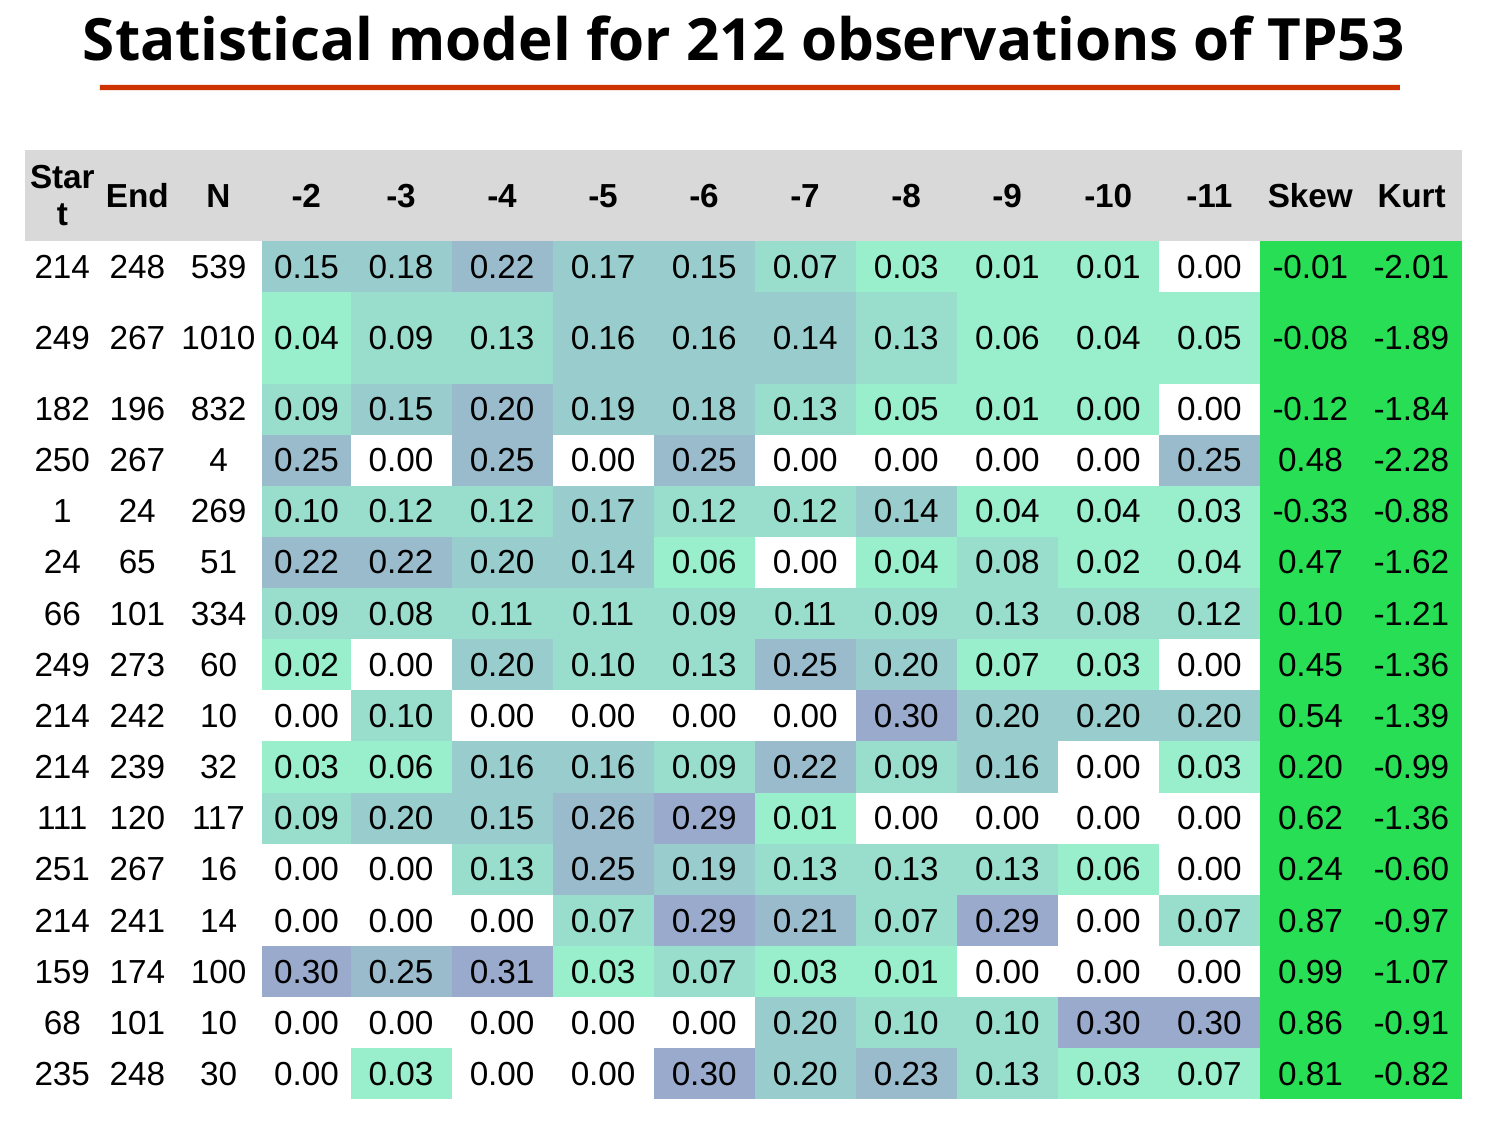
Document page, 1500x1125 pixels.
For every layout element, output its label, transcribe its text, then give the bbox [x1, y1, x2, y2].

table_header -10 [1058, 150, 1159, 241]
table_cell 0.16 [654, 292, 755, 384]
table_cell 159 [25, 946, 100, 997]
table_cell 0.00 [1159, 793, 1260, 844]
table_cell 0.54 [1260, 690, 1361, 741]
table_cell 0.00 [1058, 384, 1159, 435]
table_cell -0.01 [1260, 241, 1361, 292]
table_cell 0.10 [957, 997, 1058, 1048]
table_cell 0.00 [452, 895, 553, 946]
table_cell 0.20 [856, 639, 957, 690]
table_cell 14 [175, 895, 262, 946]
table_cell 68 [25, 997, 100, 1048]
table_header -9 [957, 150, 1058, 241]
table_cell 0.03 [856, 241, 957, 292]
table_cell 214 [25, 690, 100, 741]
table_cell 0.30 [1058, 997, 1159, 1048]
table_cell 0.00 [856, 435, 957, 486]
table_cell 0.31 [452, 946, 553, 997]
table_cell 0.11 [553, 588, 654, 639]
table_cell 0.14 [553, 537, 654, 588]
table_cell 0.00 [351, 639, 452, 690]
table_cell 0.12 [755, 486, 856, 537]
table_cell 0.10 [1260, 588, 1361, 639]
table_header -3 [351, 150, 452, 241]
table_cell 251 [25, 844, 100, 895]
table_cell 0.81 [1260, 1048, 1361, 1099]
table_cell 0.29 [654, 895, 755, 946]
table_cell 0.10 [553, 639, 654, 690]
table_cell 0.09 [262, 793, 351, 844]
table_cell 0.07 [957, 639, 1058, 690]
table_header Start [25, 150, 100, 241]
table_cell 0.08 [351, 588, 452, 639]
table_cell 249 [25, 639, 100, 690]
table_cell 101 [100, 588, 175, 639]
table_cell 100 [175, 946, 262, 997]
table_cell 0.30 [1159, 997, 1260, 1048]
table_cell 0.00 [351, 435, 452, 486]
table_cell -1.62 [1361, 537, 1462, 588]
table_cell 267 [100, 292, 175, 384]
table_cell -0.99 [1361, 741, 1462, 793]
table_cell 0.09 [351, 292, 452, 384]
table_cell 0.30 [654, 1048, 755, 1099]
table_cell 248 [100, 1048, 175, 1099]
table_cell 0.03 [351, 1048, 452, 1099]
table_cell 30 [175, 1048, 262, 1099]
table_cell 0.26 [553, 793, 654, 844]
table_cell 0.00 [262, 690, 351, 741]
table_cell 0.17 [553, 486, 654, 537]
table_cell 0.03 [262, 741, 351, 793]
table_cell 0.13 [957, 588, 1058, 639]
table_cell 0.13 [654, 639, 755, 690]
table_cell 0.07 [654, 946, 755, 997]
table_cell 0.19 [654, 844, 755, 895]
table_cell 0.25 [755, 639, 856, 690]
table_cell 0.13 [452, 292, 553, 384]
table_cell 0.25 [654, 435, 755, 486]
table_cell 0.06 [351, 741, 452, 793]
table_cell 0.04 [1159, 537, 1260, 588]
table_cell 66 [25, 588, 100, 639]
table_cell 0.00 [553, 1048, 654, 1099]
table_cell 0.00 [654, 997, 755, 1048]
table_cell 0.20 [452, 537, 553, 588]
table_cell 0.30 [856, 690, 957, 741]
table_cell 269 [175, 486, 262, 537]
table_header End [100, 150, 175, 241]
table_cell 0.20 [1159, 690, 1260, 741]
table_cell 0.22 [262, 537, 351, 588]
table_cell 539 [175, 241, 262, 292]
table_cell 0.07 [755, 241, 856, 292]
table_header N [175, 150, 262, 241]
table_cell 214 [25, 241, 100, 292]
table_cell -2.01 [1361, 241, 1462, 292]
table_cell 0.00 [1159, 946, 1260, 997]
table_cell 0.09 [654, 588, 755, 639]
table_header Skew [1260, 150, 1361, 241]
table_cell 0.00 [1058, 741, 1159, 793]
table_cell 0.01 [1058, 241, 1159, 292]
table_header -4 [452, 150, 553, 241]
table_cell 196 [100, 384, 175, 435]
table_cell 0.00 [1058, 435, 1159, 486]
table_cell 0.20 [755, 1048, 856, 1099]
table_cell 0.00 [755, 537, 856, 588]
table_cell 0.18 [351, 241, 452, 292]
table_cell 0.25 [452, 435, 553, 486]
table_cell 0.22 [755, 741, 856, 793]
table_cell 0.07 [1159, 895, 1260, 946]
table_cell 242 [100, 690, 175, 741]
table_header -11 [1159, 150, 1260, 241]
table_cell 1010 [175, 292, 262, 384]
table_cell 0.05 [856, 384, 957, 435]
table_cell 0.13 [755, 844, 856, 895]
table_cell 182 [25, 384, 100, 435]
table_cell -0.88 [1361, 486, 1462, 537]
table_cell 0.05 [1159, 292, 1260, 384]
table_cell 0.13 [856, 292, 957, 384]
table_cell -1.39 [1361, 690, 1462, 741]
table_cell 239 [100, 741, 175, 793]
table_cell 0.00 [957, 946, 1058, 997]
table_header -8 [856, 150, 957, 241]
table_cell 0.07 [1159, 1048, 1260, 1099]
table_cell 0.01 [755, 793, 856, 844]
table_cell 235 [25, 1048, 100, 1099]
table_cell 0.15 [262, 241, 351, 292]
table_cell 0.01 [957, 384, 1058, 435]
table_cell 0.00 [553, 997, 654, 1048]
table_cell 334 [175, 588, 262, 639]
table_cell 0.00 [351, 844, 452, 895]
table_cell 0.24 [1260, 844, 1361, 895]
table_cell 267 [100, 435, 175, 486]
table_cell 0.02 [1058, 537, 1159, 588]
table_cell 0.04 [1058, 486, 1159, 537]
table_cell 111 [25, 793, 100, 844]
table_cell 0.10 [856, 997, 957, 1048]
table_cell 24 [100, 486, 175, 537]
table_cell -0.60 [1361, 844, 1462, 895]
table_cell -0.12 [1260, 384, 1361, 435]
table_cell 0.00 [1159, 844, 1260, 895]
table_cell 0.00 [262, 1048, 351, 1099]
table_cell 0.00 [452, 997, 553, 1048]
table_cell -1.07 [1361, 946, 1462, 997]
table_cell 10 [175, 997, 262, 1048]
table_cell 0.15 [654, 241, 755, 292]
table_cell 0.03 [553, 946, 654, 997]
table_cell 0.16 [553, 741, 654, 793]
table_cell 0.25 [262, 435, 351, 486]
table_cell 0.00 [351, 895, 452, 946]
table_cell -0.33 [1260, 486, 1361, 537]
table_cell 0.00 [452, 690, 553, 741]
table_cell 0.00 [755, 690, 856, 741]
table_cell 65 [100, 537, 175, 588]
table_cell 0.19 [553, 384, 654, 435]
table_cell -2.28 [1361, 435, 1462, 486]
table_cell 0.00 [262, 895, 351, 946]
table_cell 0.16 [452, 741, 553, 793]
table_cell 0.00 [957, 435, 1058, 486]
table_cell 0.20 [452, 384, 553, 435]
table_cell 0.13 [957, 1048, 1058, 1099]
table_cell 51 [175, 537, 262, 588]
table_cell -1.36 [1361, 793, 1462, 844]
table_cell 4 [175, 435, 262, 486]
table_cell 0.30 [262, 946, 351, 997]
table_cell 0.03 [1159, 486, 1260, 537]
table_cell 0.25 [351, 946, 452, 997]
table_cell 0.00 [654, 690, 755, 741]
table_cell 0.47 [1260, 537, 1361, 588]
table_cell -0.08 [1260, 292, 1361, 384]
table_cell 0.09 [262, 588, 351, 639]
table_cell 0.04 [856, 537, 957, 588]
table_cell 1 [25, 486, 100, 537]
table_cell 0.18 [654, 384, 755, 435]
table_cell 0.00 [262, 997, 351, 1048]
table_cell 0.13 [856, 844, 957, 895]
table_cell 0.00 [856, 793, 957, 844]
table_cell 0.00 [1159, 241, 1260, 292]
table_cell 250 [25, 435, 100, 486]
table_cell 273 [100, 639, 175, 690]
table_cell 0.03 [1159, 741, 1260, 793]
table_cell 0.29 [957, 895, 1058, 946]
table_cell 0.22 [452, 241, 553, 292]
table_cell 117 [175, 793, 262, 844]
table_cell 0.62 [1260, 793, 1361, 844]
table_cell 0.16 [957, 741, 1058, 793]
table_cell -0.82 [1361, 1048, 1462, 1099]
table_cell -1.89 [1361, 292, 1462, 384]
table_cell 0.00 [351, 997, 452, 1048]
table_cell 0.15 [351, 384, 452, 435]
table_cell 0.14 [856, 486, 957, 537]
table_cell 0.00 [553, 690, 654, 741]
table_cell 0.01 [856, 946, 957, 997]
table_cell 0.09 [654, 741, 755, 793]
table_cell 0.11 [755, 588, 856, 639]
table_cell 0.86 [1260, 997, 1361, 1048]
table_cell 0.00 [755, 435, 856, 486]
table_cell 60 [175, 639, 262, 690]
table_cell 24 [25, 537, 100, 588]
table_cell 0.09 [856, 741, 957, 793]
table_cell 0.99 [1260, 946, 1361, 997]
table_cell 0.04 [262, 292, 351, 384]
table_cell 0.00 [1159, 384, 1260, 435]
table_cell 0.13 [452, 844, 553, 895]
table_cell 32 [175, 741, 262, 793]
table_cell 832 [175, 384, 262, 435]
table_header -5 [553, 150, 654, 241]
table_cell 101 [100, 997, 175, 1048]
table_cell 0.00 [1159, 639, 1260, 690]
table_cell 0.12 [452, 486, 553, 537]
table_cell 0.00 [553, 435, 654, 486]
table_cell -0.91 [1361, 997, 1462, 1048]
table_cell 0.12 [1159, 588, 1260, 639]
table_header Kurt [1361, 150, 1462, 241]
table_cell 248 [100, 241, 175, 292]
table_cell 0.08 [1058, 588, 1159, 639]
table_cell 0.20 [957, 690, 1058, 741]
table_cell 0.20 [1058, 690, 1159, 741]
table_cell -1.21 [1361, 588, 1462, 639]
table_cell -0.97 [1361, 895, 1462, 946]
table_cell 0.20 [452, 639, 553, 690]
table_cell 0.00 [1058, 793, 1159, 844]
table_cell 0.29 [654, 793, 755, 844]
table_cell 0.00 [1058, 895, 1159, 946]
table_cell 0.22 [351, 537, 452, 588]
table_cell 0.10 [351, 690, 452, 741]
table_cell 0.03 [1058, 639, 1159, 690]
table_cell 0.20 [351, 793, 452, 844]
table_cell 0.87 [1260, 895, 1361, 946]
table_cell 0.13 [957, 844, 1058, 895]
table_cell 0.06 [957, 292, 1058, 384]
table_cell 0.48 [1260, 435, 1361, 486]
table_cell 0.25 [553, 844, 654, 895]
table_cell 0.21 [755, 895, 856, 946]
table_cell 174 [100, 946, 175, 997]
table_cell -1.36 [1361, 639, 1462, 690]
table_cell 0.00 [262, 844, 351, 895]
table_cell 0.07 [553, 895, 654, 946]
table_cell -1.84 [1361, 384, 1462, 435]
table_cell 214 [25, 895, 100, 946]
table_cell 0.06 [1058, 844, 1159, 895]
table_cell 0.15 [452, 793, 553, 844]
table_cell 0.03 [755, 946, 856, 997]
table_cell 0.11 [452, 588, 553, 639]
table_cell 0.04 [957, 486, 1058, 537]
table_cell 0.12 [351, 486, 452, 537]
table_cell 0.14 [755, 292, 856, 384]
table_cell 0.00 [957, 793, 1058, 844]
table_cell 0.17 [553, 241, 654, 292]
table_cell 0.12 [654, 486, 755, 537]
table_cell 0.23 [856, 1048, 957, 1099]
table_cell 0.09 [856, 588, 957, 639]
table_cell 0.13 [755, 384, 856, 435]
title Statistical model for 212 observations of TP53 [12, 0, 1476, 101]
table_cell 16 [175, 844, 262, 895]
table_cell 214 [25, 741, 100, 793]
table_cell 0.02 [262, 639, 351, 690]
table_cell 0.03 [1058, 1048, 1159, 1099]
table_cell 0.10 [262, 486, 351, 537]
table_header -7 [755, 150, 856, 241]
table_cell 0.16 [553, 292, 654, 384]
table_cell 0.45 [1260, 639, 1361, 690]
table_cell 120 [100, 793, 175, 844]
table_cell 10 [175, 690, 262, 741]
table_cell 0.09 [262, 384, 351, 435]
table_cell 0.06 [654, 537, 755, 588]
table_cell 267 [100, 844, 175, 895]
table_cell 0.04 [1058, 292, 1159, 384]
table_cell 249 [25, 292, 100, 384]
table_cell 0.08 [957, 537, 1058, 588]
table_cell 0.00 [1058, 946, 1159, 997]
table_cell 0.01 [957, 241, 1058, 292]
table_cell 0.00 [452, 1048, 553, 1099]
table_cell 0.07 [856, 895, 957, 946]
table_header -2 [262, 150, 351, 241]
table_header -6 [654, 150, 755, 241]
table_cell 0.25 [1159, 435, 1260, 486]
table_cell 0.20 [1260, 741, 1361, 793]
table_cell 0.20 [755, 997, 856, 1048]
table_cell 241 [100, 895, 175, 946]
